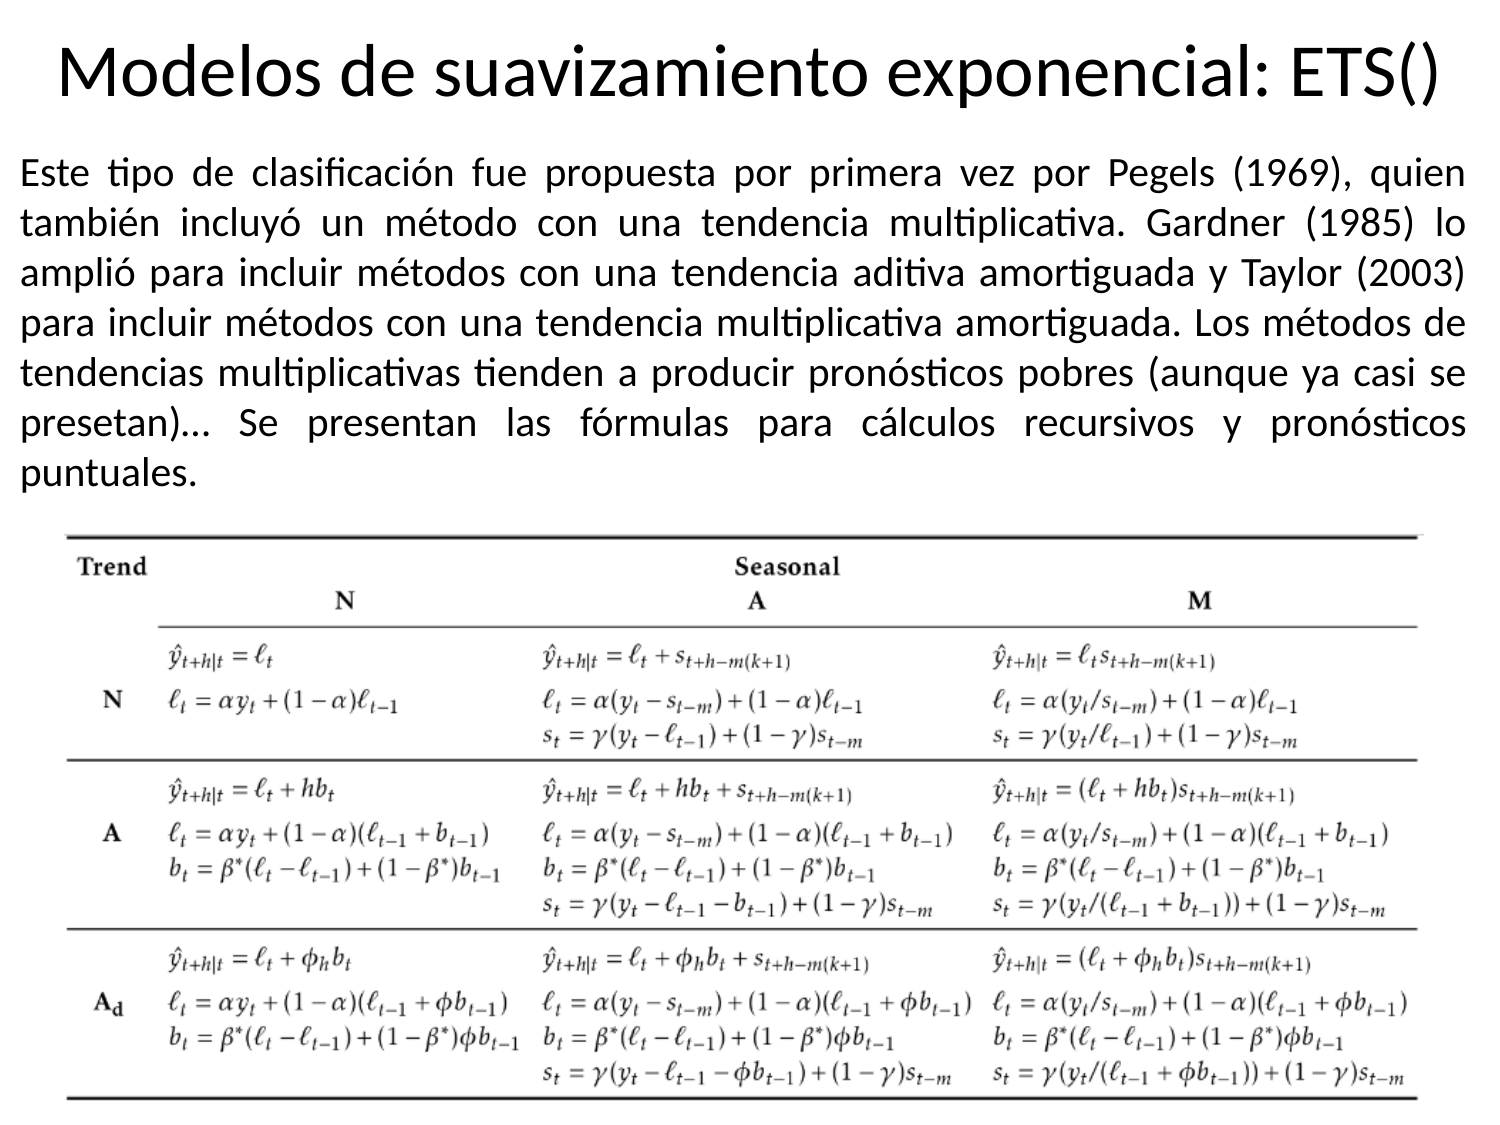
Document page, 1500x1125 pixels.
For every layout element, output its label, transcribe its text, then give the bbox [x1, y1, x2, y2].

title Modelos de suavizamiento exponencial: ETS() [0, 7, 1500, 126]
list Este tipo de clasificación fue propuesta por primera vez por Pegels (1969), quien también incluyó un método con una tendencia multiplicativa. Gardner (1985) lo amplió para incluir métodos con una tendencia aditiva amortiguada y Taylor (2003) para incluir métodos con una tendencia multiplicativa amortiguada. Los métodos de tendencias multiplicativas tienden a producir pronósticos pobres (aunque ya casi se presetan)… Se presentan las fórmulas para cálculos recursivos y pronósticos puntuales. [4, 137, 1483, 1106]
picture [64, 530, 1424, 1107]
